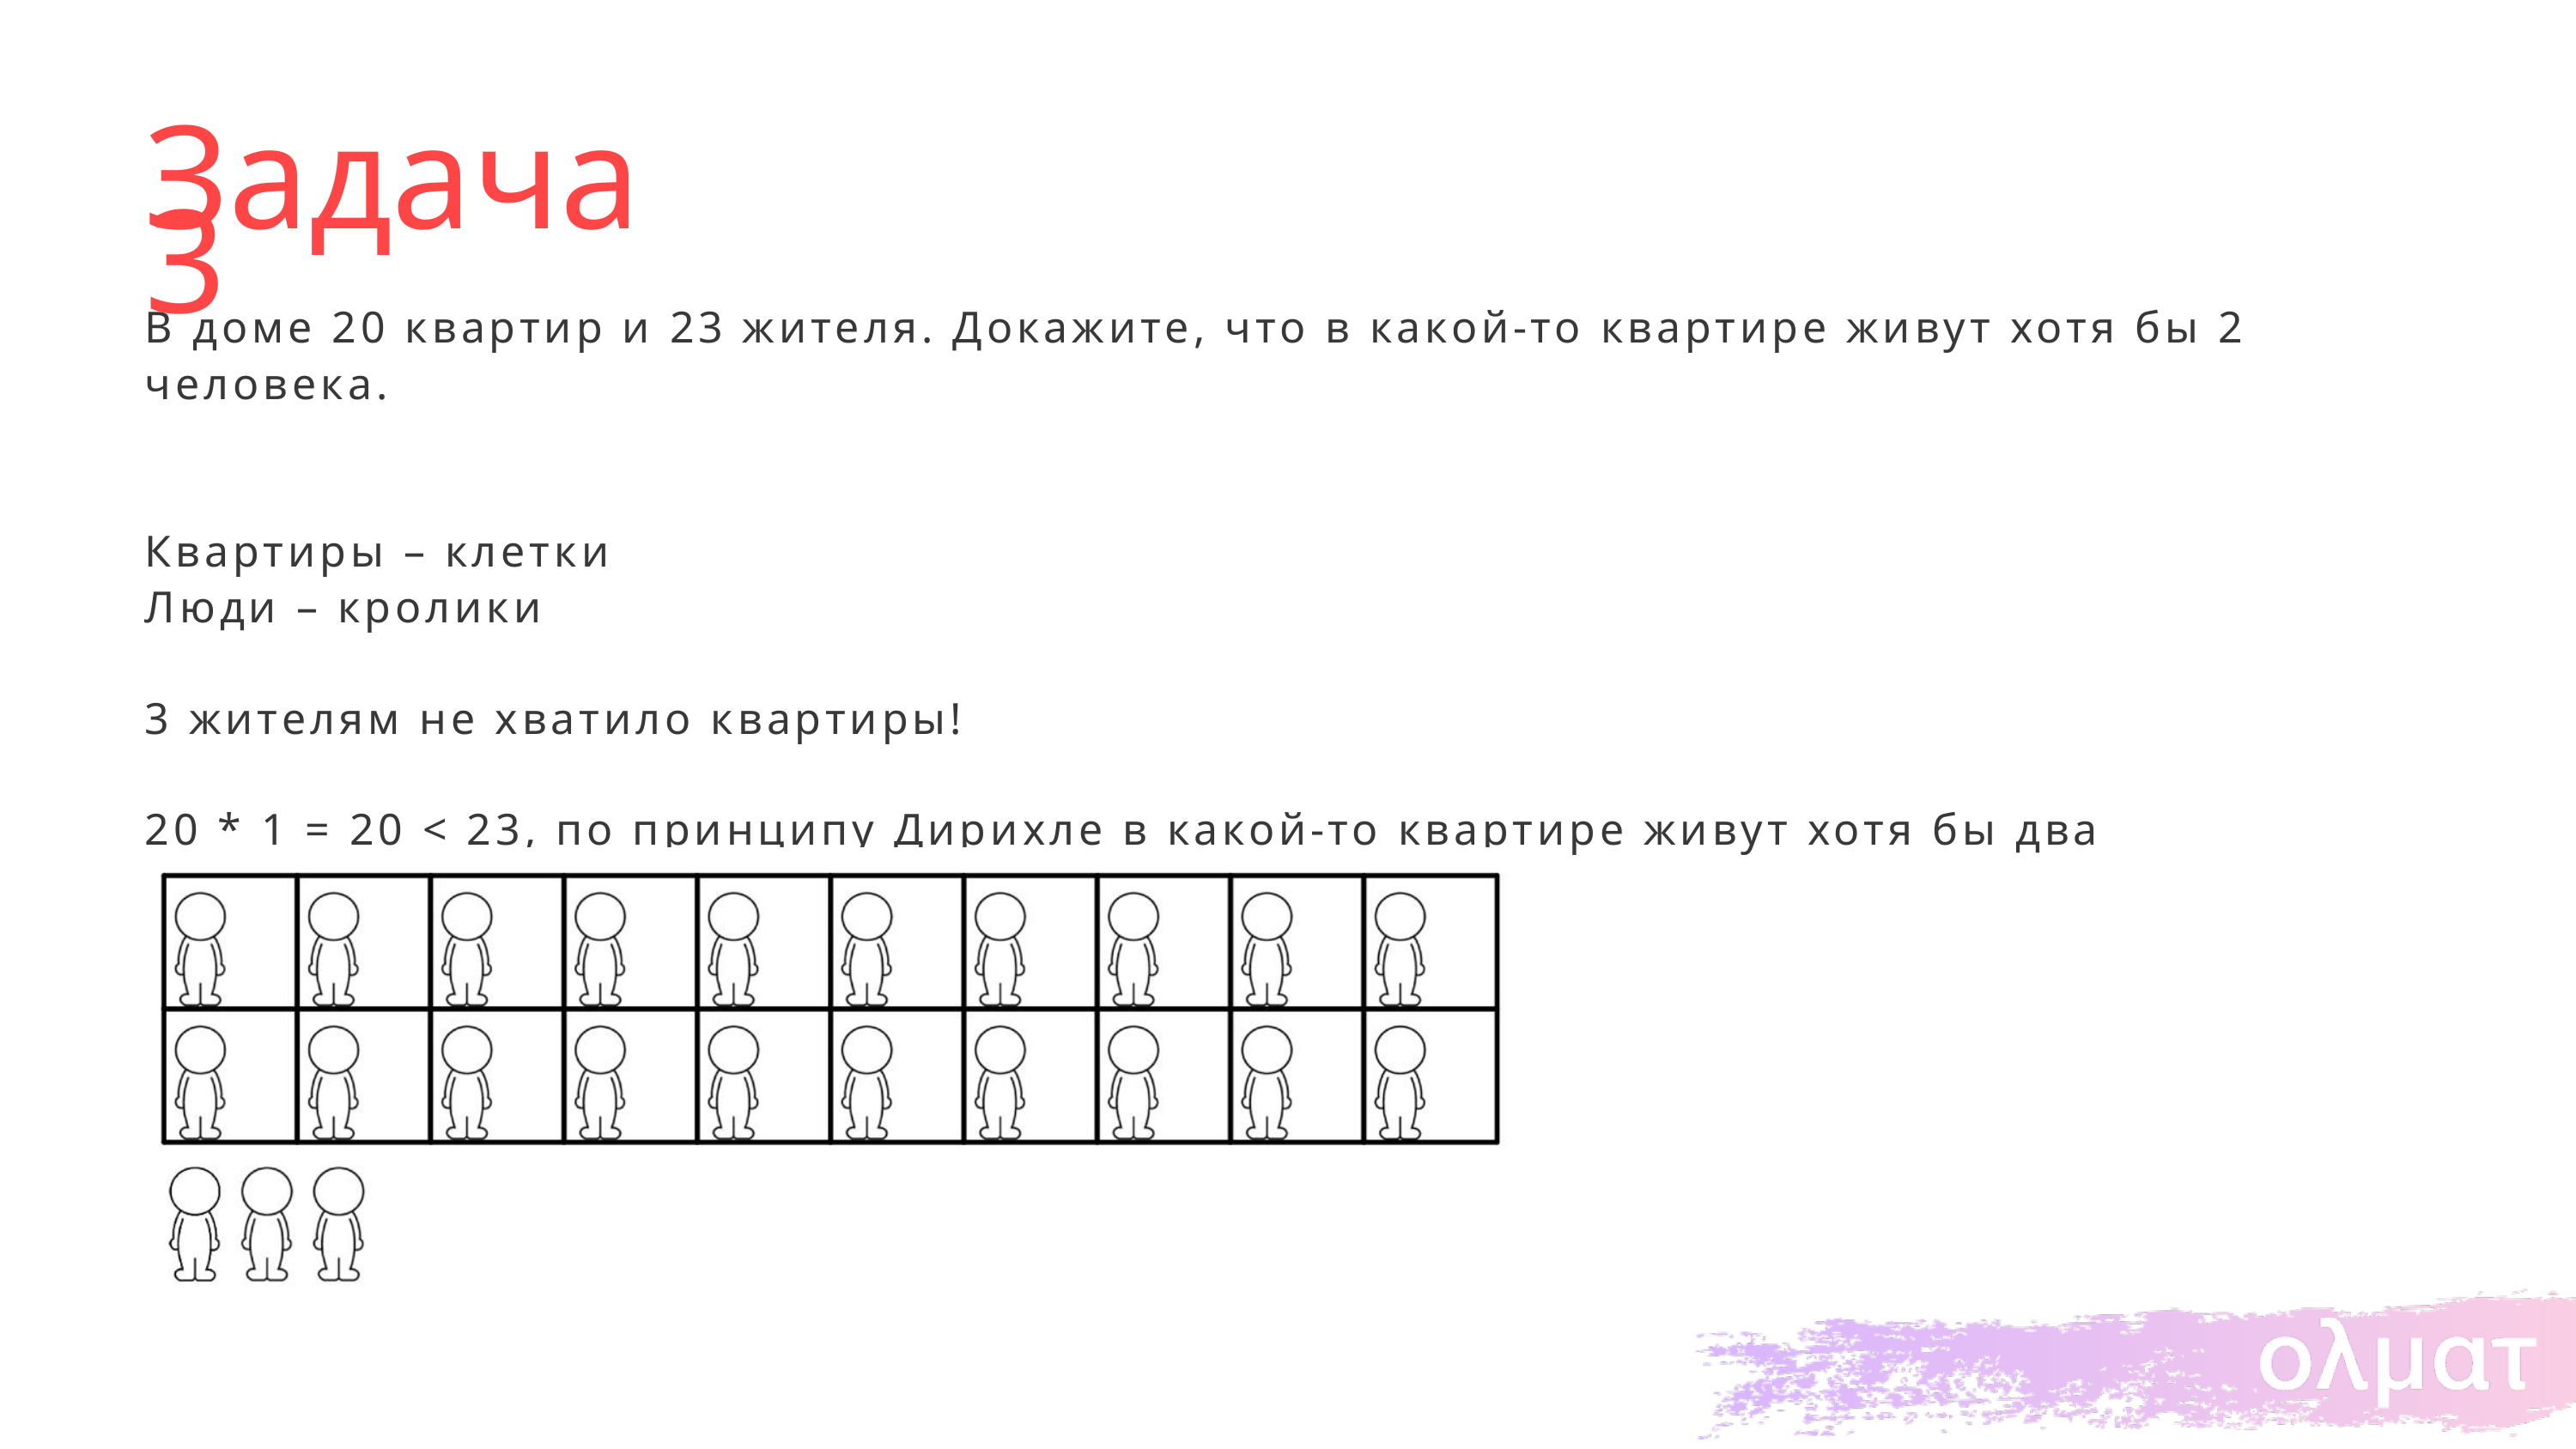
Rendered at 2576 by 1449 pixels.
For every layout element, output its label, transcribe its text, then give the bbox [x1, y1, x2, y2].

text_box В доме 20 квартир и 23 жителя. Докажите, что в какой-то квартире живут хотя бы 2 человека. Квартиры – клетки Люди – кролики 3 жителям не хватило квартиры! 20 * 1 = 20 < 23, по принципу Дирихле в какой-то квартире живут хотя бы два человека [144, 295, 2338, 911]
text_box Задача 3 [144, 173, 754, 342]
picture [141, 847, 1516, 1319]
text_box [1690, 1287, 2576, 1440]
